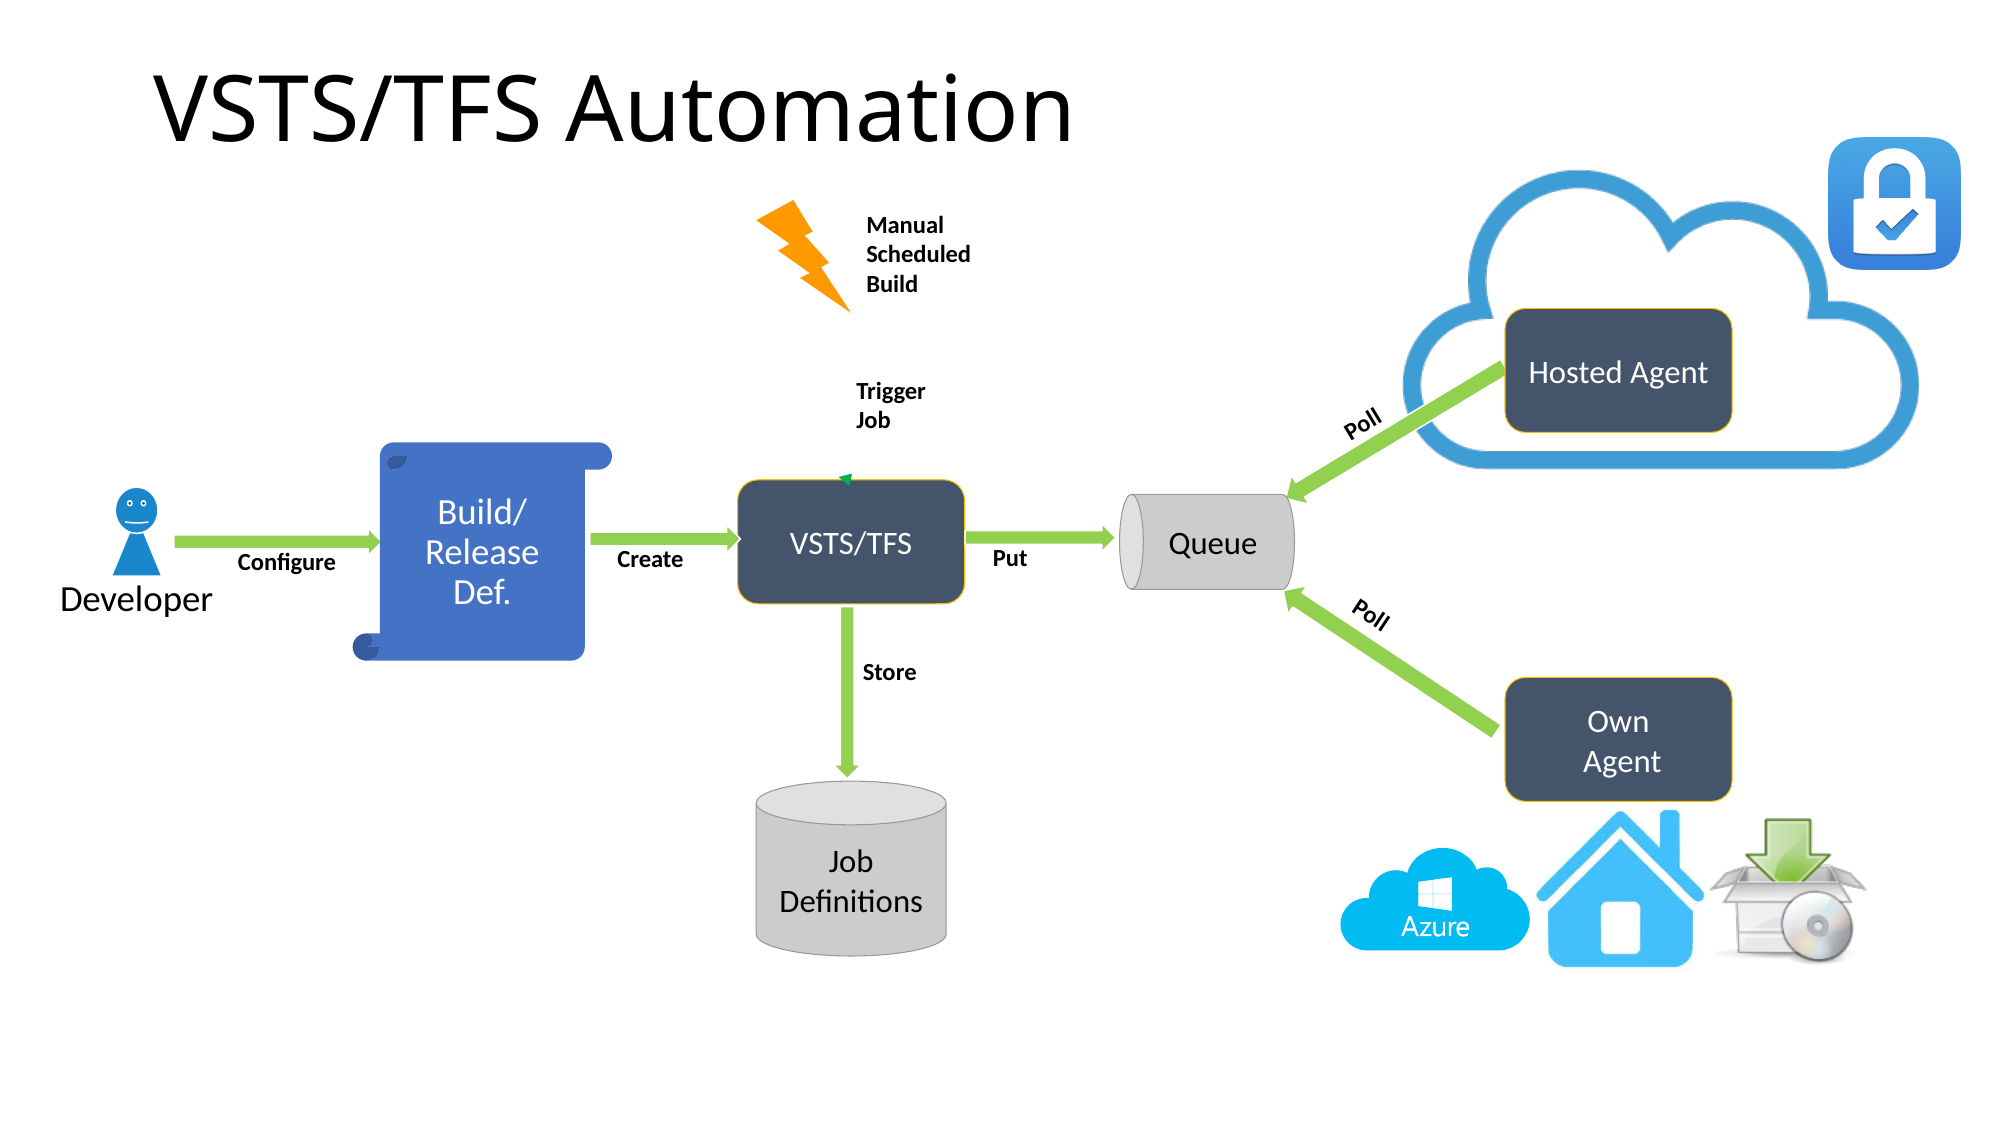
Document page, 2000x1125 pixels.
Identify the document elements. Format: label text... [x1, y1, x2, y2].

text_box Job Definitions [755, 780, 947, 957]
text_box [174, 528, 420, 584]
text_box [838, 320, 943, 477]
text_box Manual Scheduled Build [851, 201, 987, 305]
picture [1536, 804, 1704, 972]
text_box VSTS/TFS [737, 479, 966, 605]
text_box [1271, 612, 1528, 681]
text_box Build/ Release Def. [352, 441, 613, 662]
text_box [965, 523, 1120, 580]
text_box Own Agent [1504, 676, 1733, 802]
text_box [589, 525, 745, 581]
picture [1339, 846, 1531, 957]
text_box Queue [1120, 493, 1296, 590]
text_box [755, 199, 852, 314]
title VSTS/TFS Automation [138, 2, 1863, 221]
picture [1706, 807, 1870, 971]
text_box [1259, 387, 1516, 452]
picture [1385, 135, 1961, 503]
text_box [833, 606, 1015, 779]
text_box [44, 487, 230, 628]
